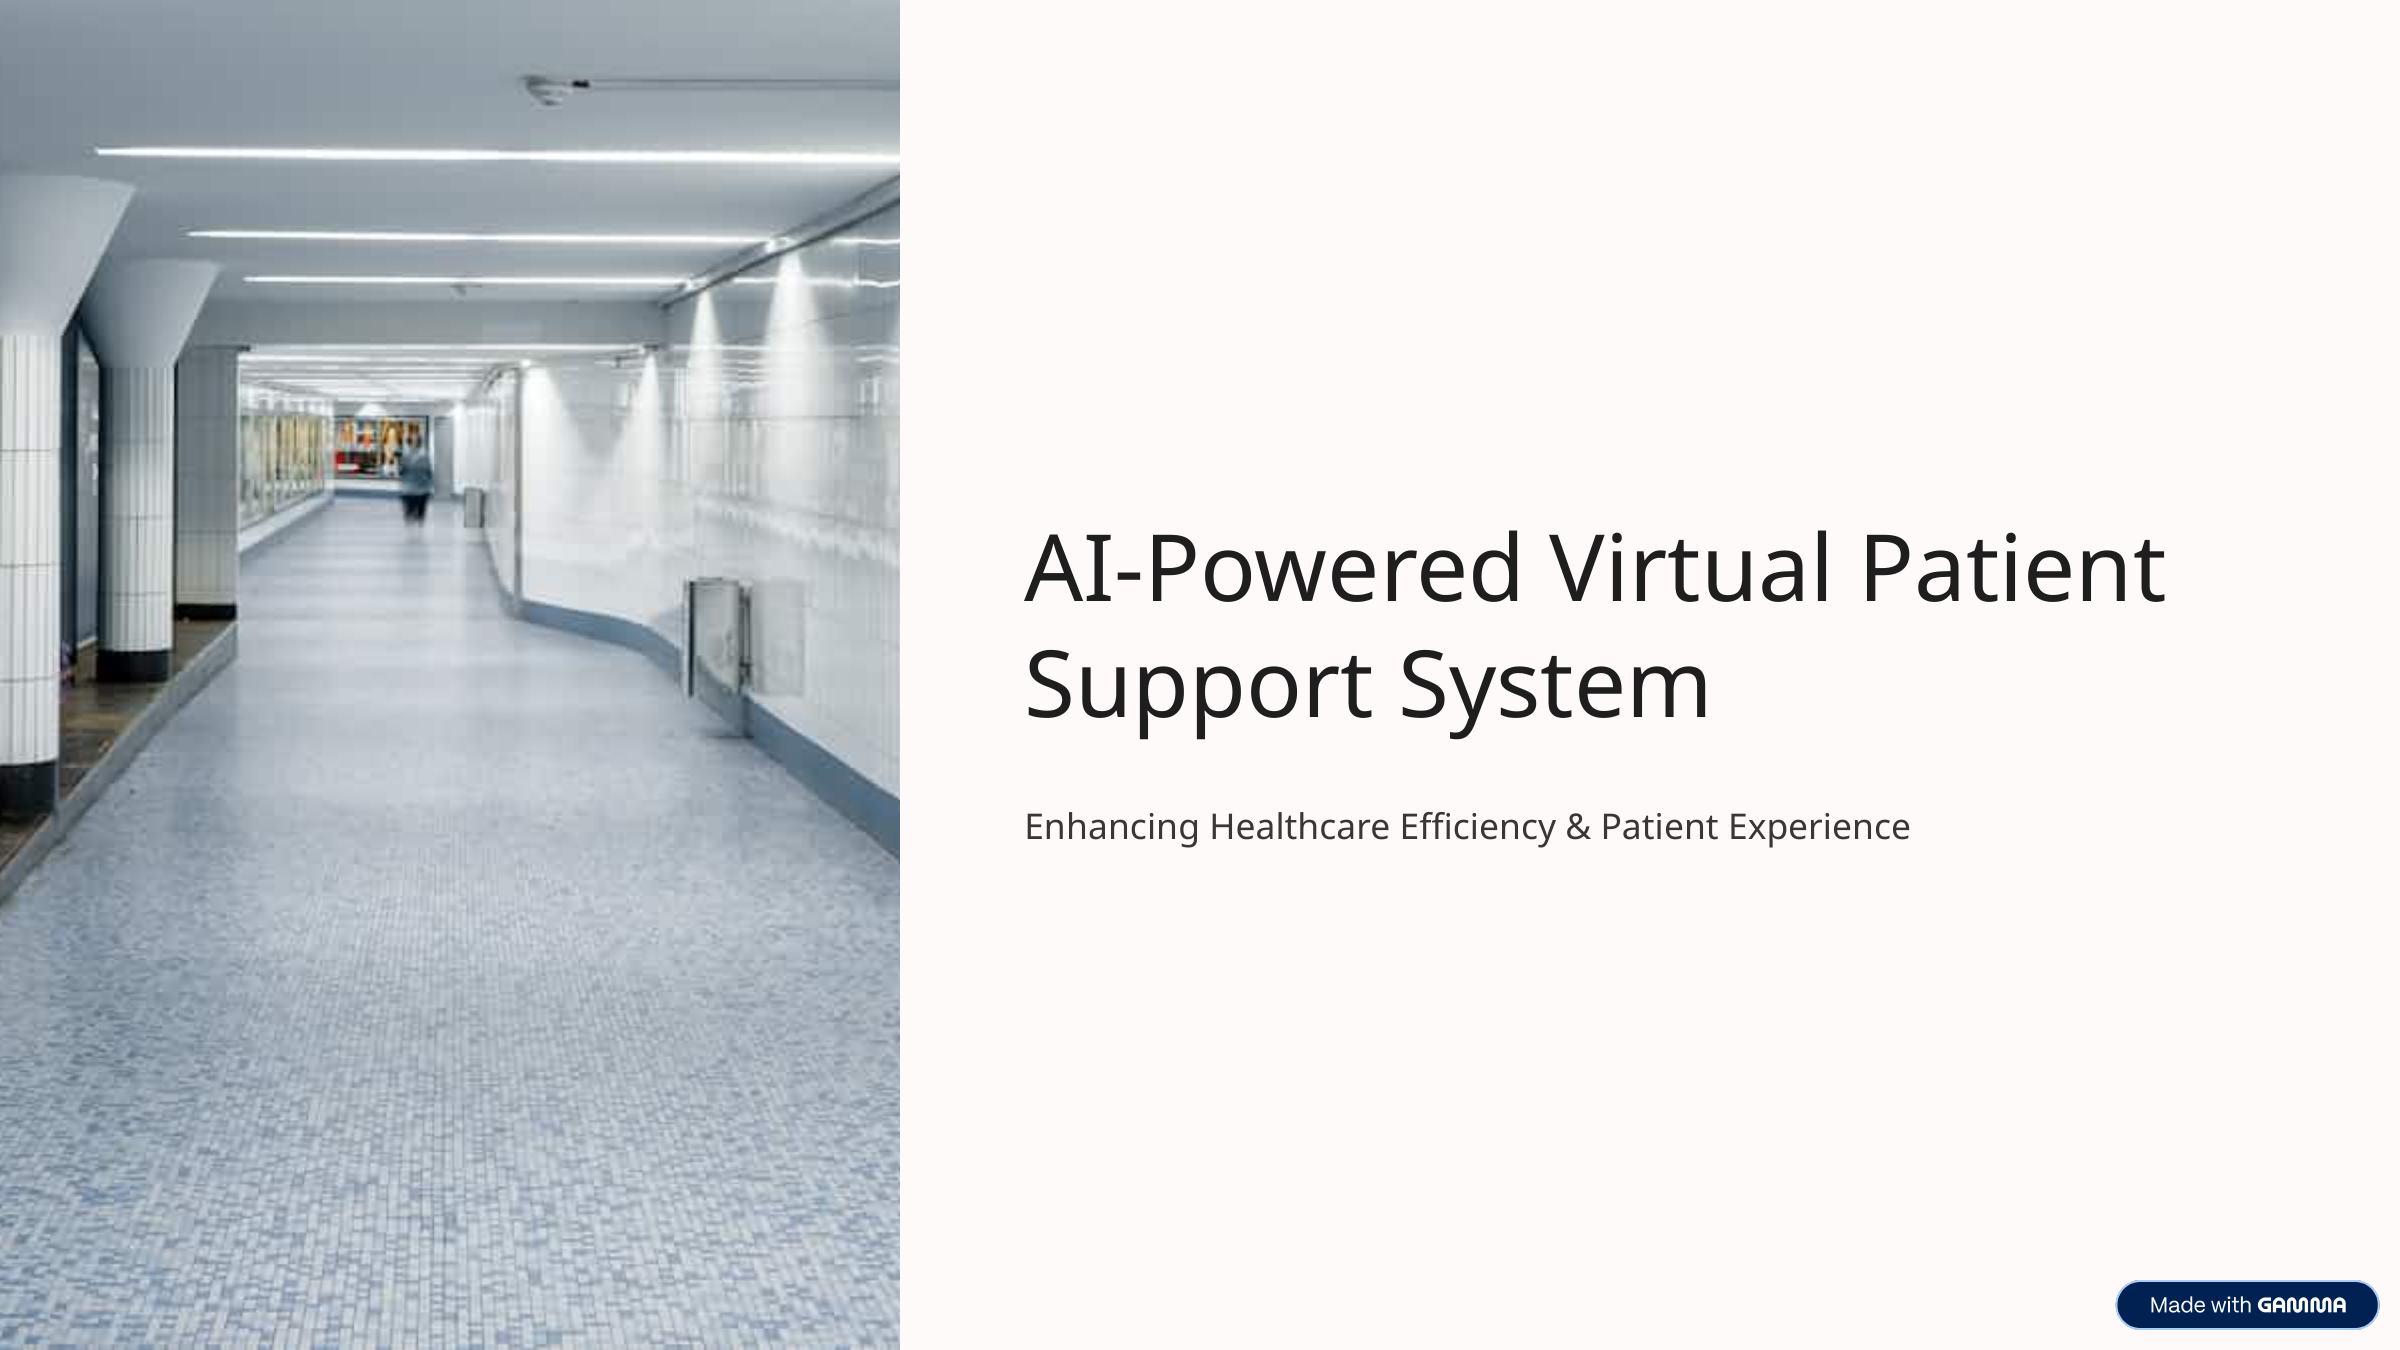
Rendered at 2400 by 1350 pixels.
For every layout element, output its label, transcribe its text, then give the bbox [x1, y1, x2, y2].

picture [2106, 1271, 2389, 1339]
text_box AI-Powered Virtual Patient Support System [1024, 502, 2276, 737]
picture [0, 0, 900, 1350]
text_box Enhancing Healthcare Efficiency & Patient Experience [1024, 790, 2276, 847]
